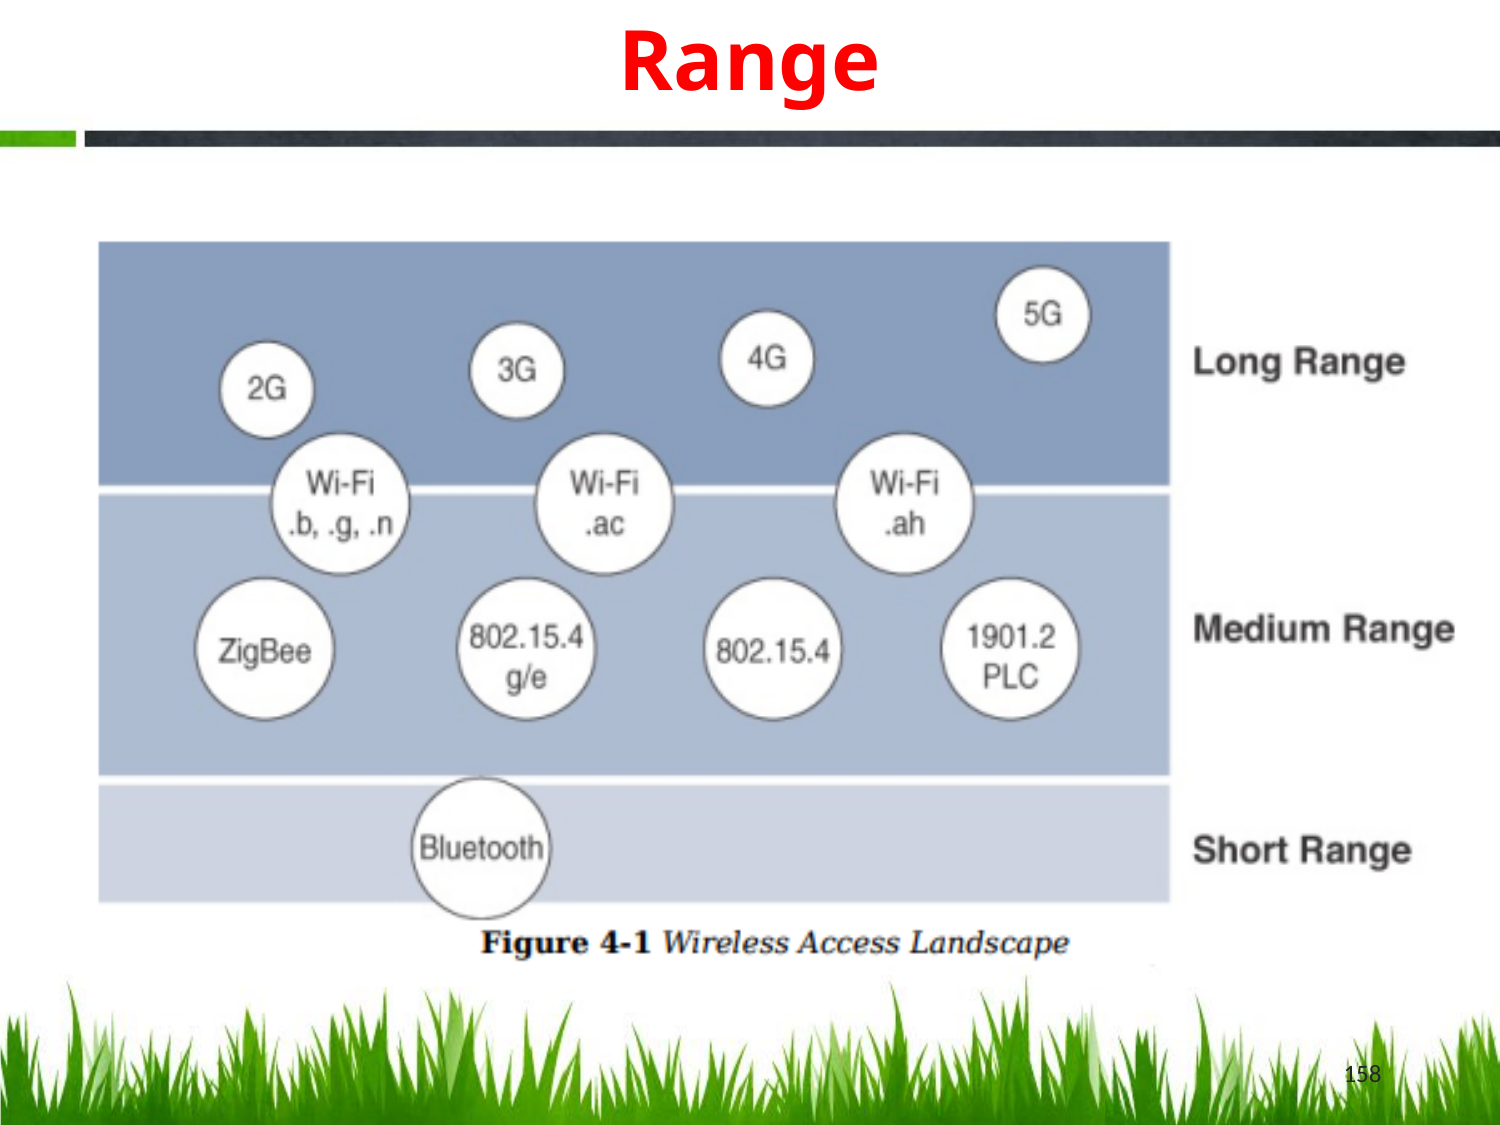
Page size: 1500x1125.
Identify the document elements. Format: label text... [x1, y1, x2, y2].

slide_number 158 [1059, 1042, 1397, 1103]
picture [0, 0, 1500, 1125]
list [17, 184, 1500, 965]
title Range [71, 12, 1450, 125]
